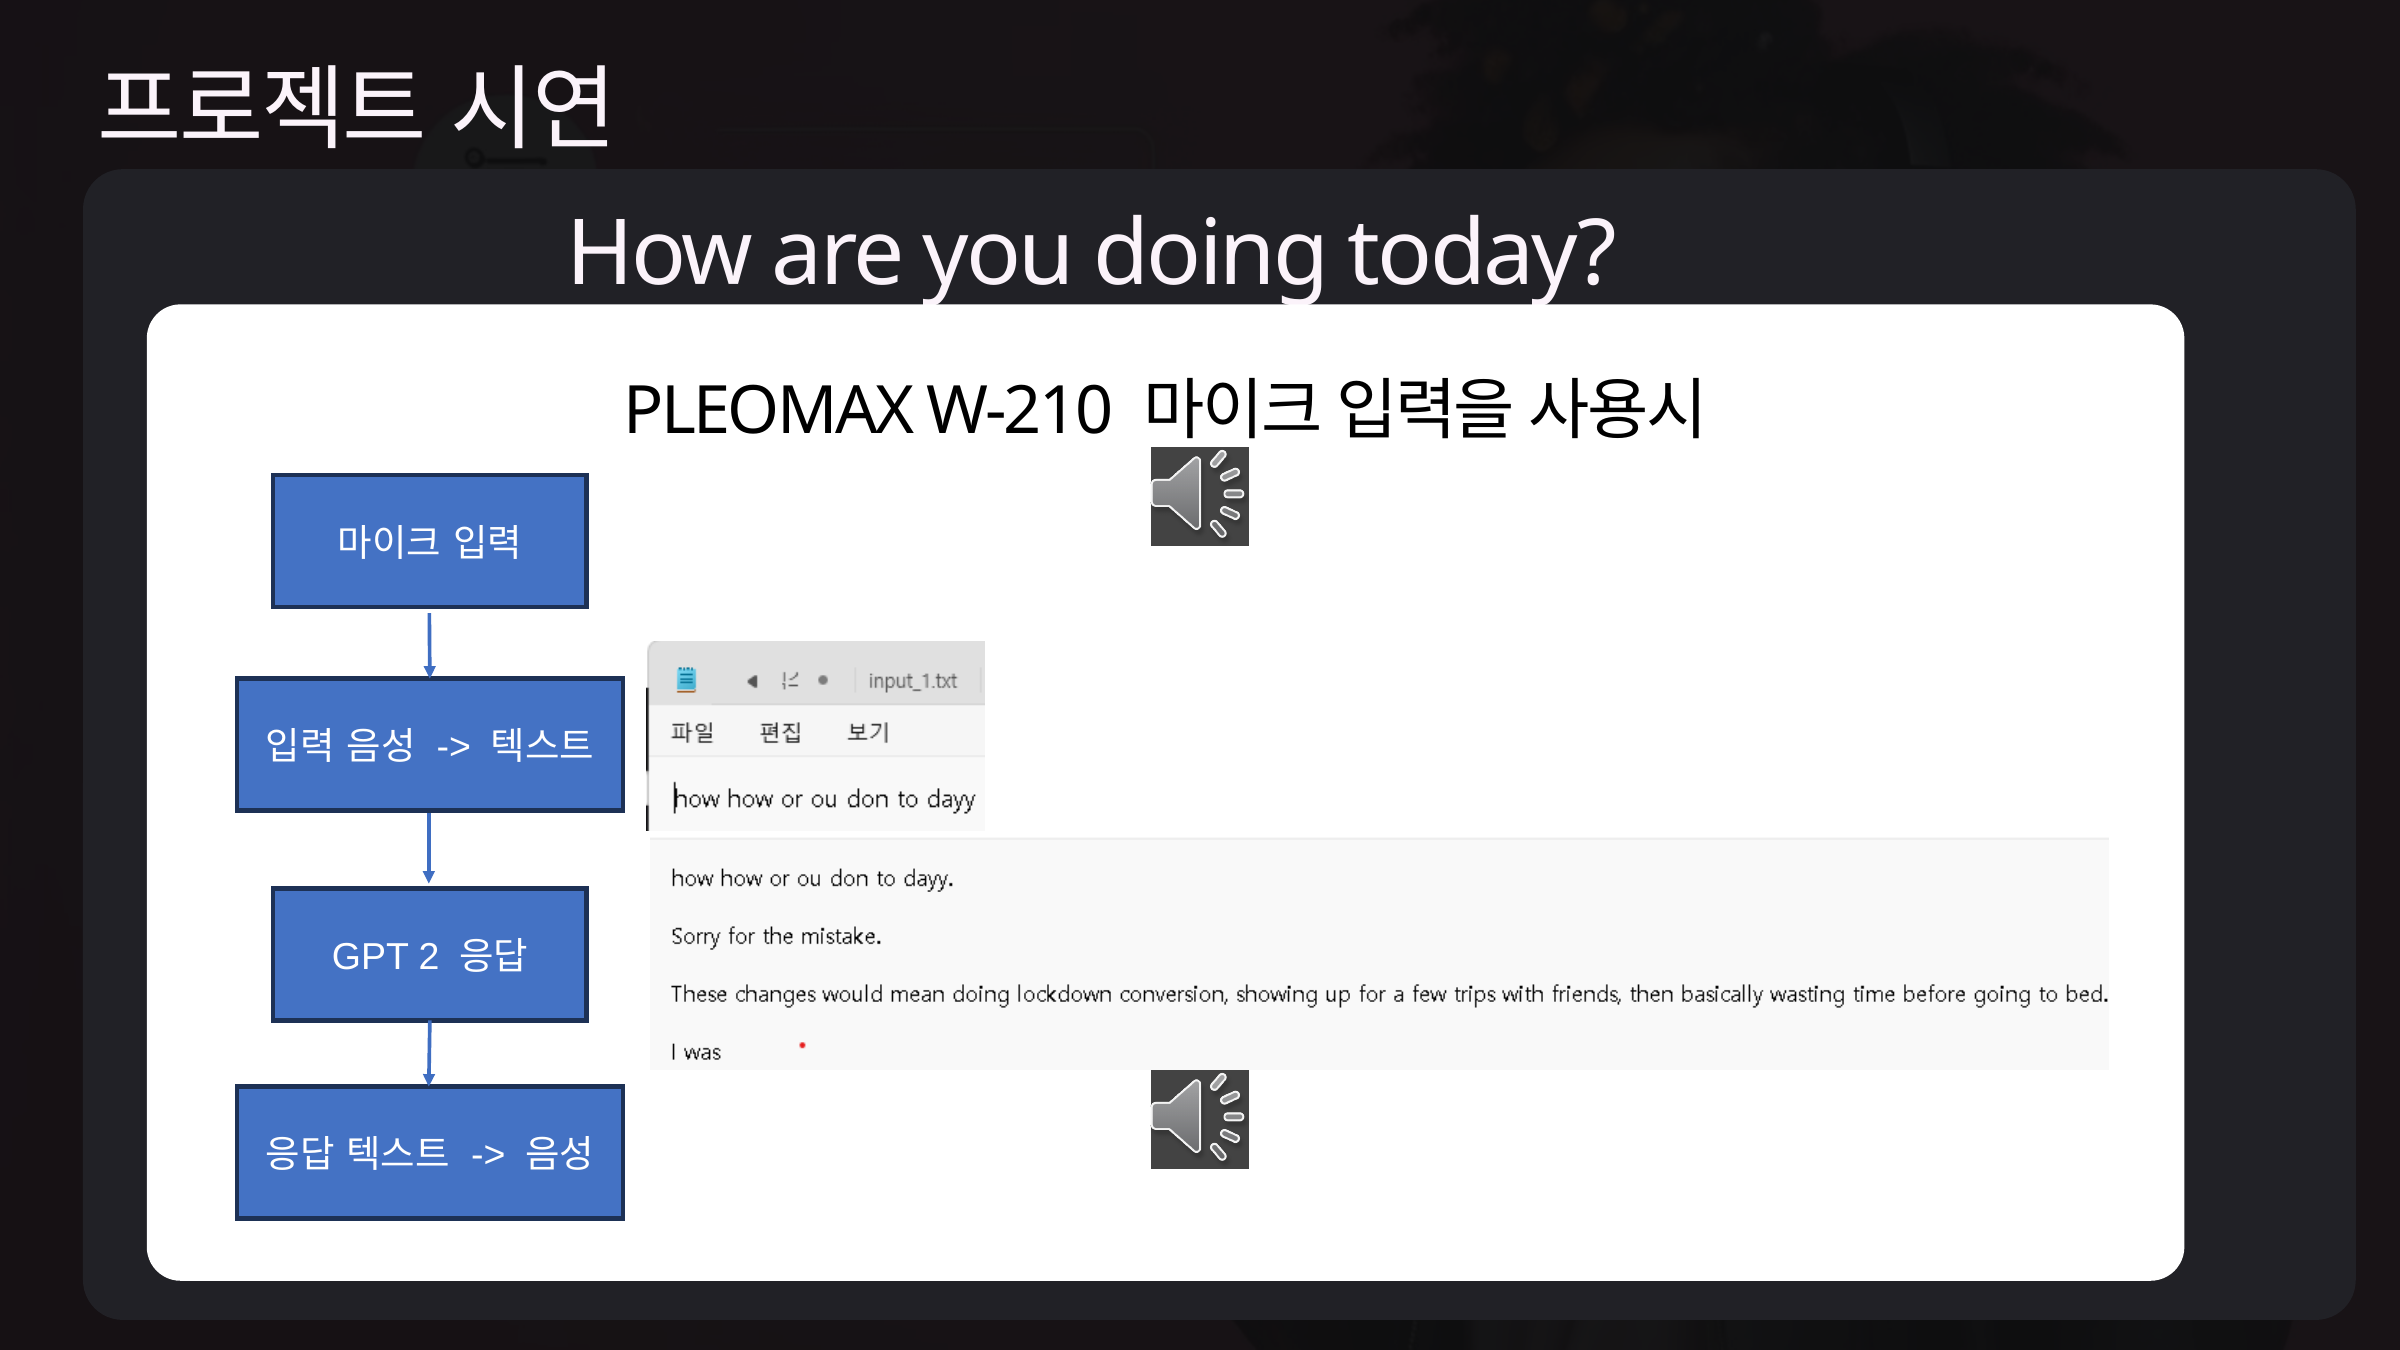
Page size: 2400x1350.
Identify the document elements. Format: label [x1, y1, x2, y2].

picture [0, 0, 2400, 1350]
text_box [146, 304, 2185, 1281]
